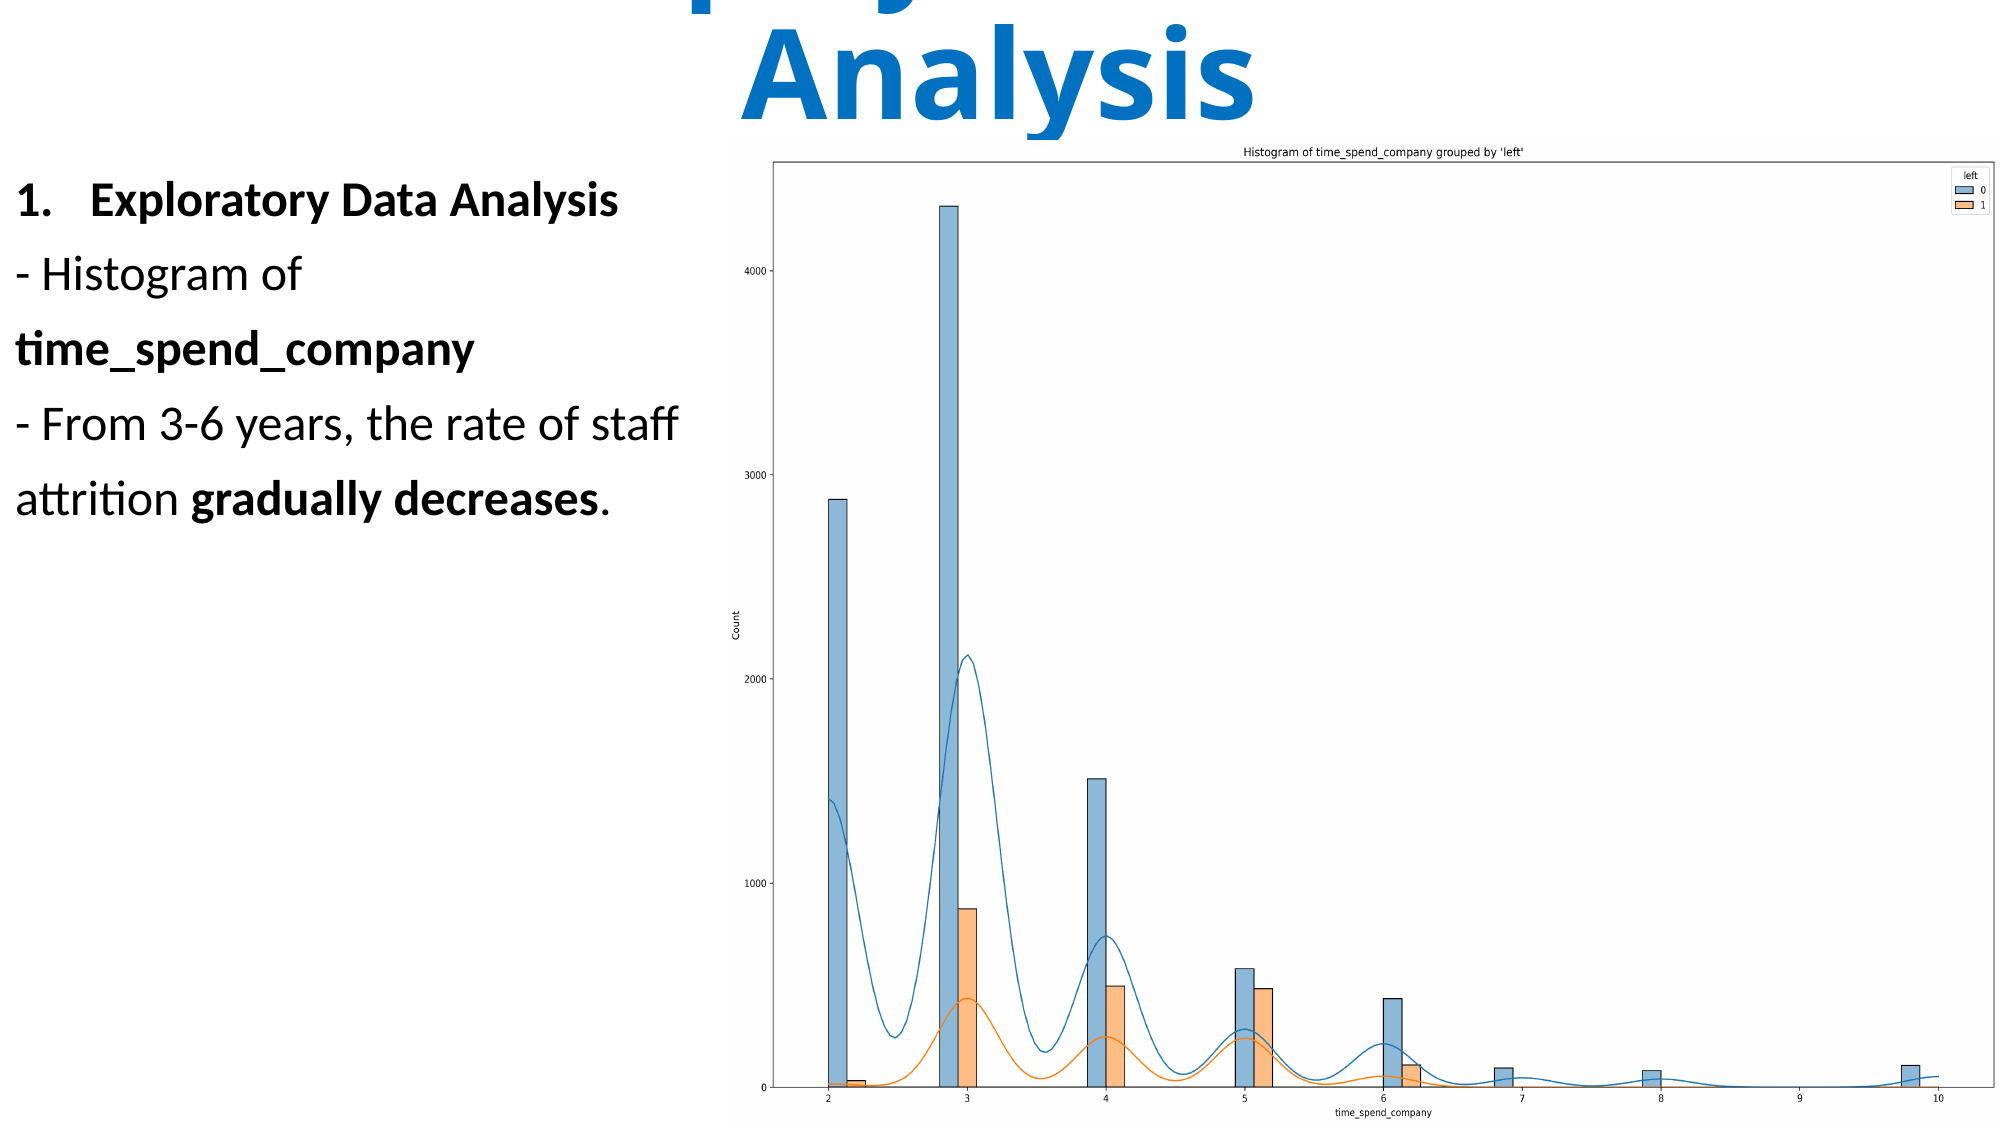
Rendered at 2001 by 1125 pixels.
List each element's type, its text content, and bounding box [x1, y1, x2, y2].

subtitle Exploratory Data Analysis - Histogram of time_spend_company - From 3-6 years, the rate of staff attrition gradually decreases. [0, 165, 725, 1125]
picture [725, 140, 2000, 1125]
title Employee Churn Analysis [249, 0, 1750, 155]
